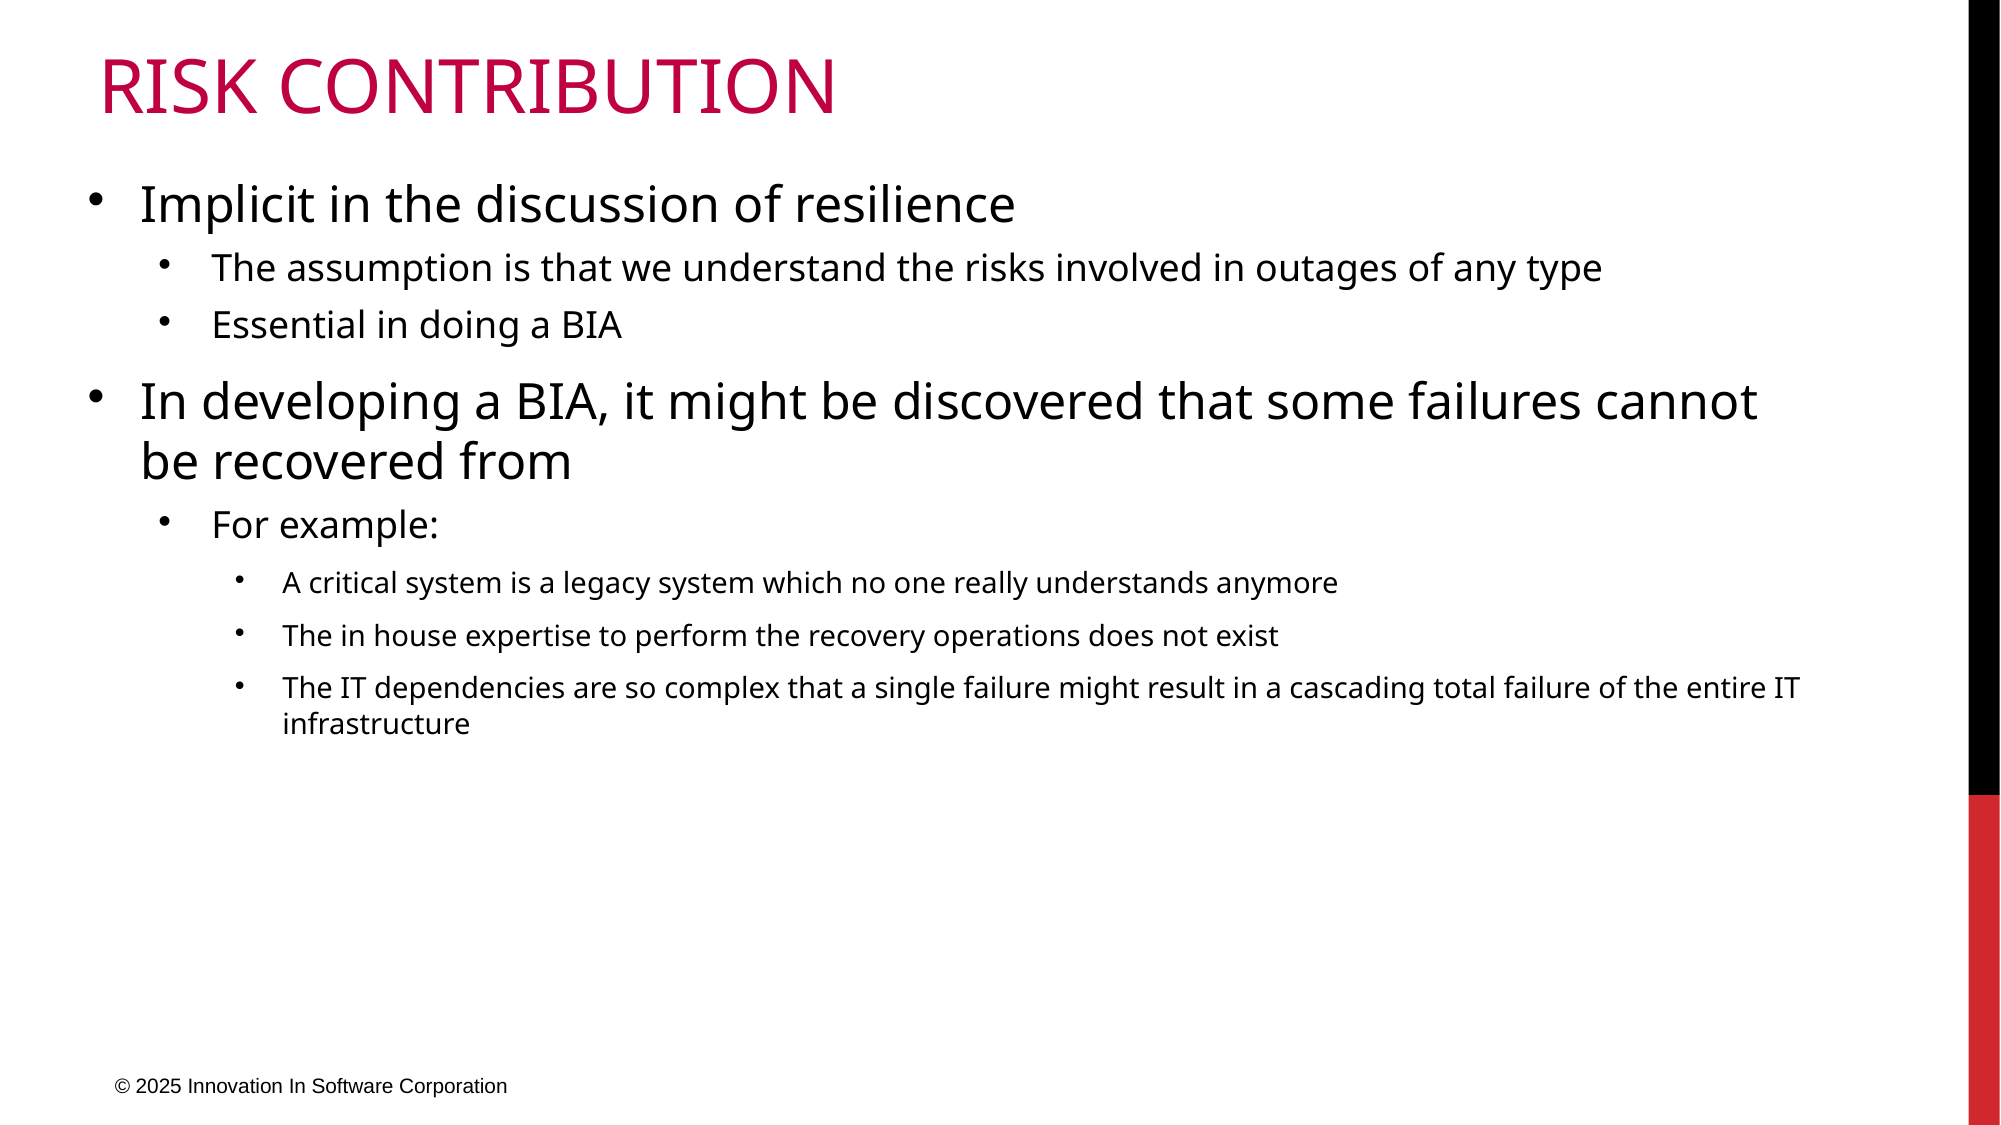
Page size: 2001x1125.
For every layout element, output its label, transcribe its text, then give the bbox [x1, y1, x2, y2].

footer © 2025 Innovation In Software Corporation [99, 1065, 850, 1112]
list Implicit in the discussion of resilience The assumption is that we understand the risks involved in outages of any type Essential in doing a BIA In developing a BIA, it might be discovered that some failures cannot be recovered from For example: A critical system is a legacy system which no one really understands anymore The in house expertise to perform the recovery operations does not exist The IT dependencies are so complex that a single failure might result in a cascading total failure of the entire IT infrastructure [69, 172, 1814, 990]
title Risk contribution [98, 23, 1413, 143]
